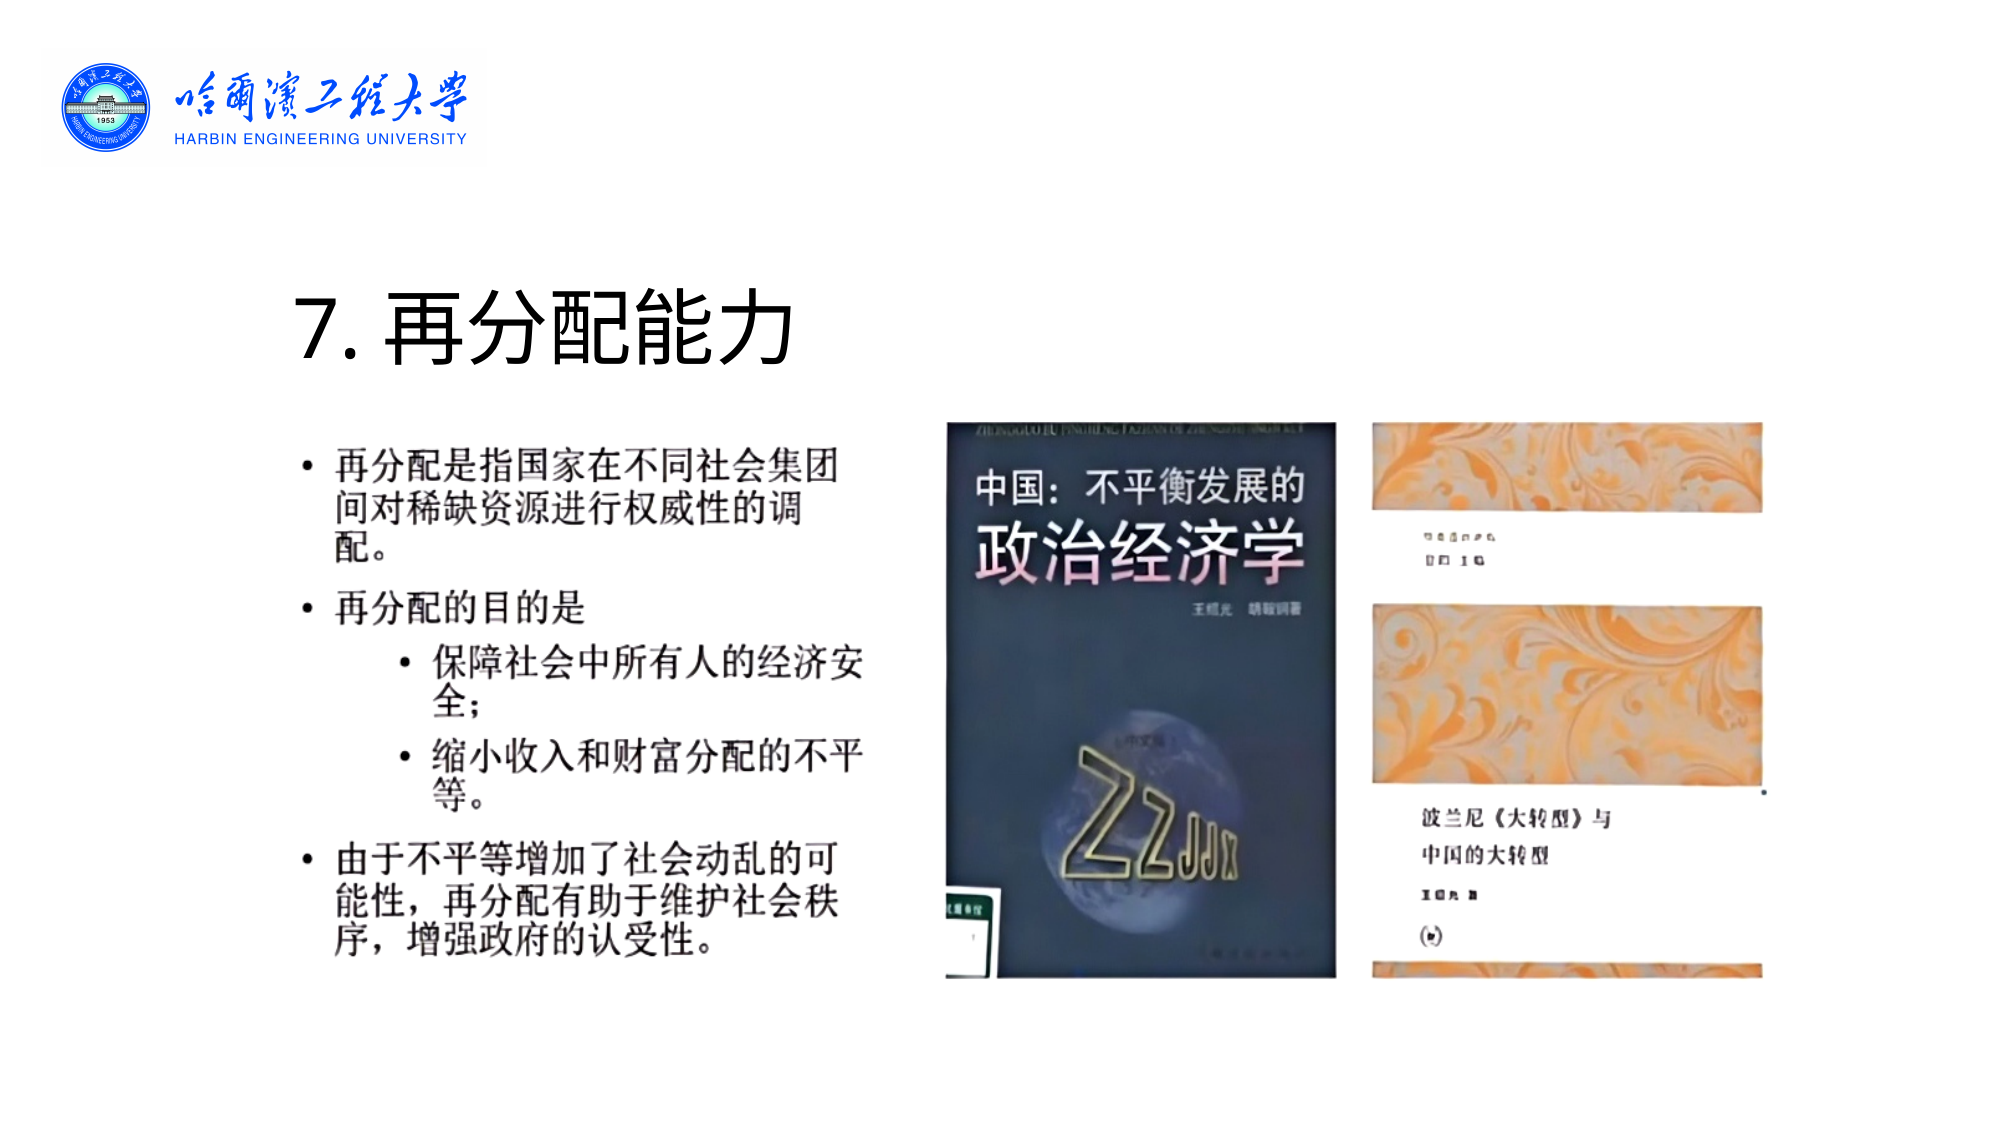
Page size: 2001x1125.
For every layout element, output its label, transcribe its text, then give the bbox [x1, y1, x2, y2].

picture [232, 397, 1778, 999]
picture [40, 47, 487, 168]
text_box 7.再分配能力 [277, 267, 945, 383]
